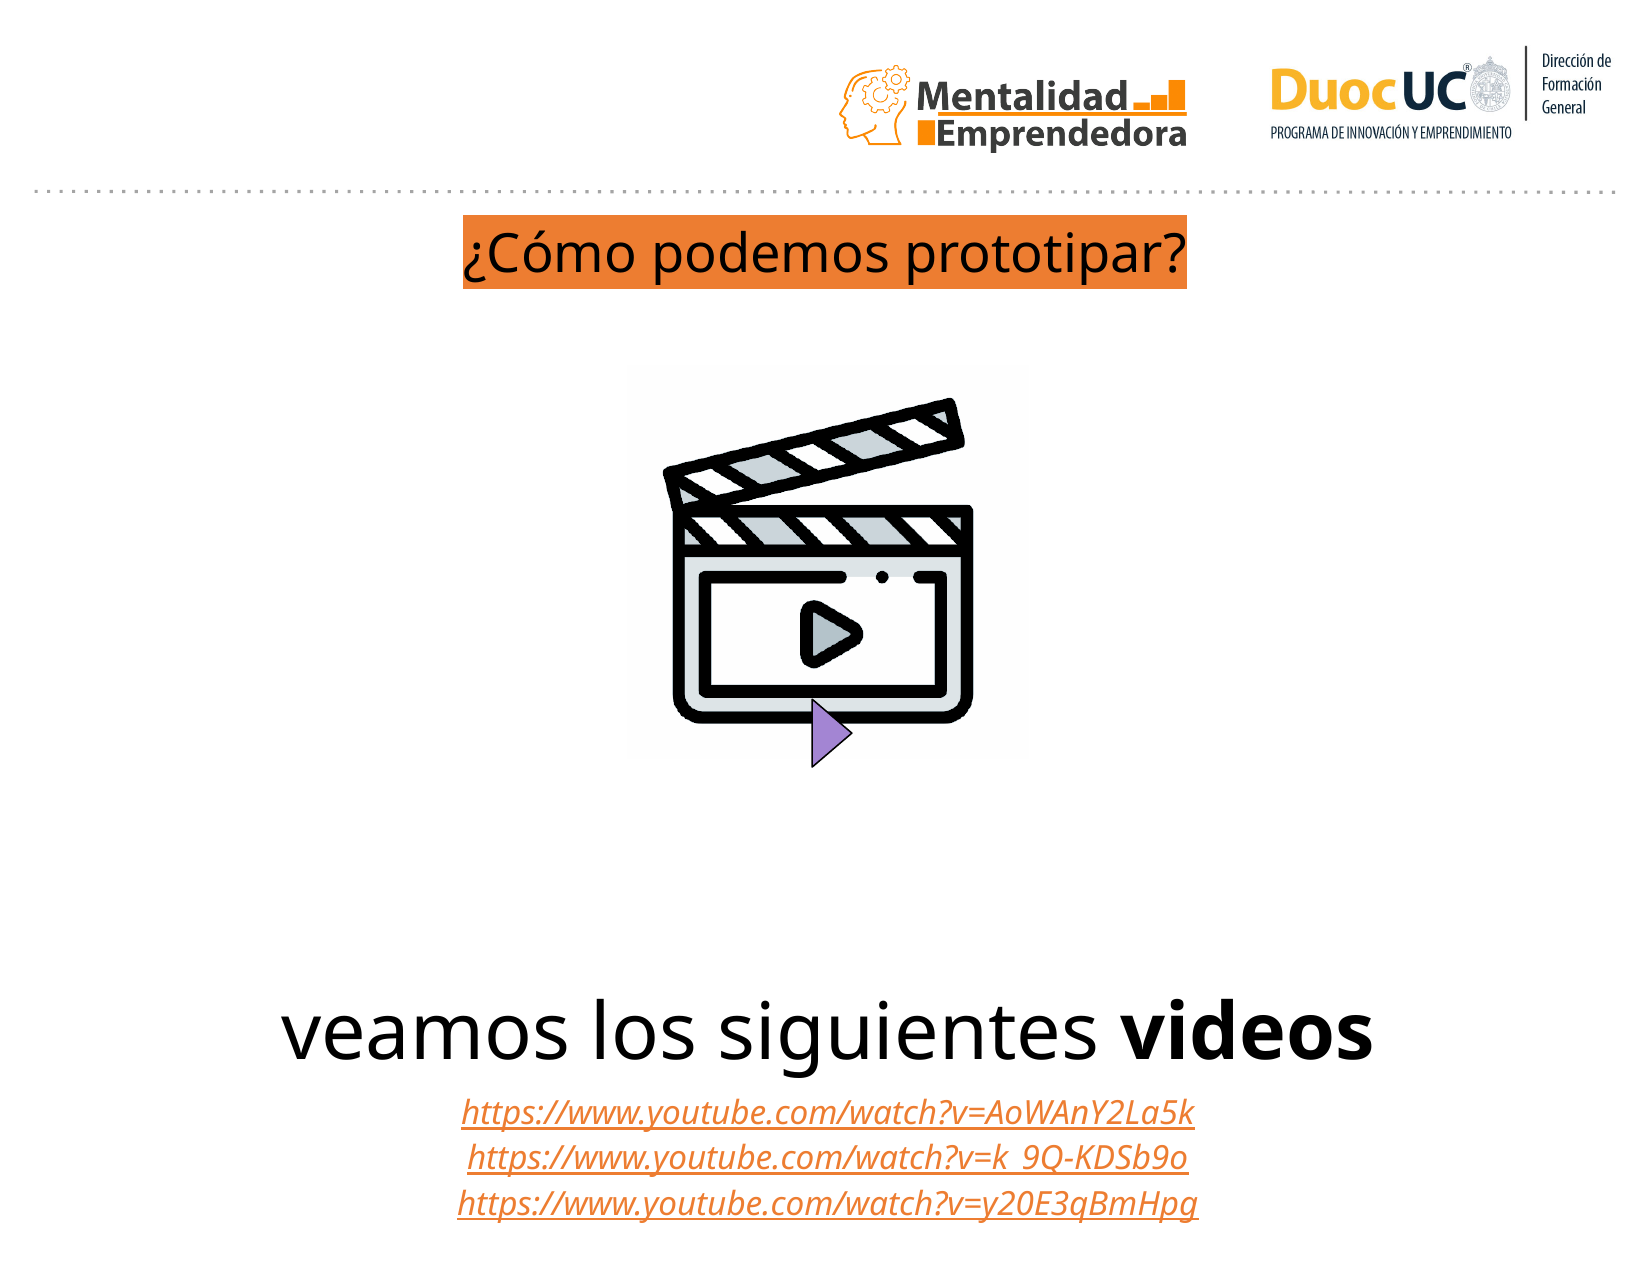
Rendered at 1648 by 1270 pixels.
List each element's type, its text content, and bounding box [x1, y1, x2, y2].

text_box veamos los siguientes videos [229, 973, 1428, 1082]
text_box ¿Cómo podemos prototipar? [229, 211, 1422, 399]
picture [838, 64, 1187, 153]
picture [1249, 45, 1626, 160]
picture [627, 365, 1029, 759]
text_box https://www.youtube.com/watch?v=AoWAnY2La5k https://www.youtube.com/watch?v=k_9Q-KDSb9o https://www.youtube.com/watch?v=y20E3qBmHpg [271, 1076, 1385, 1270]
